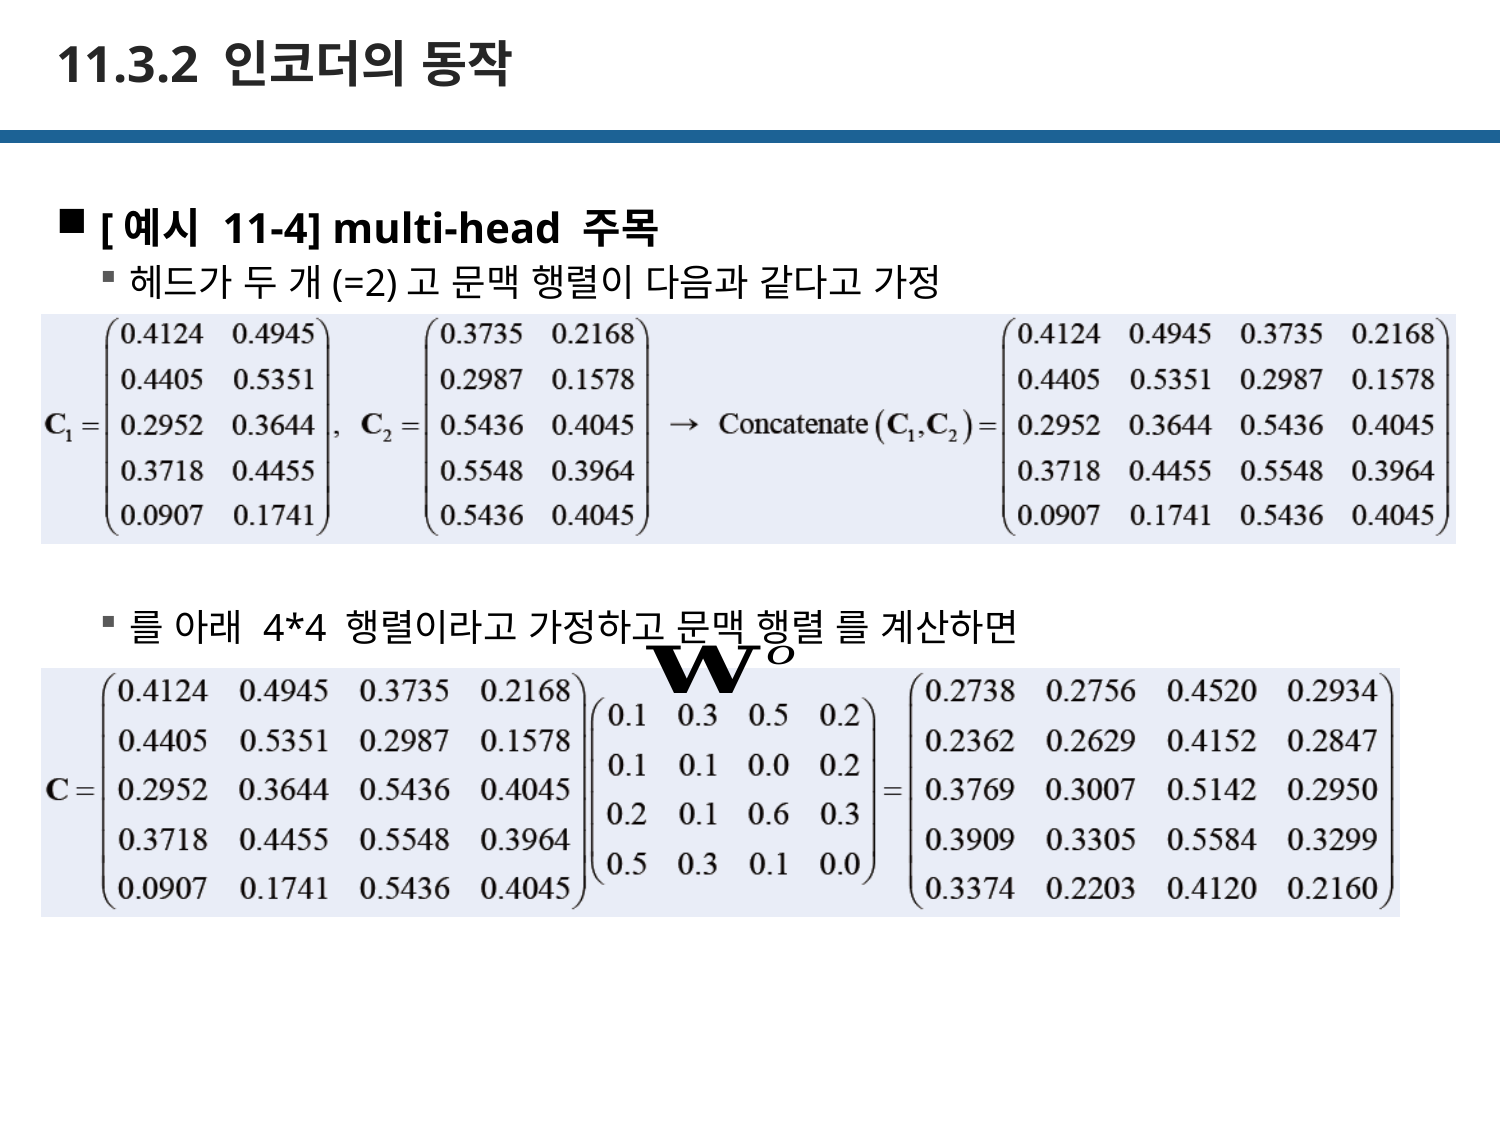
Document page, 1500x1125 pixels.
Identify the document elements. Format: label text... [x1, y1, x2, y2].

title 11.3.2 인코더의 동작 [41, 17, 1282, 108]
picture [41, 668, 1400, 917]
picture [41, 314, 1456, 545]
